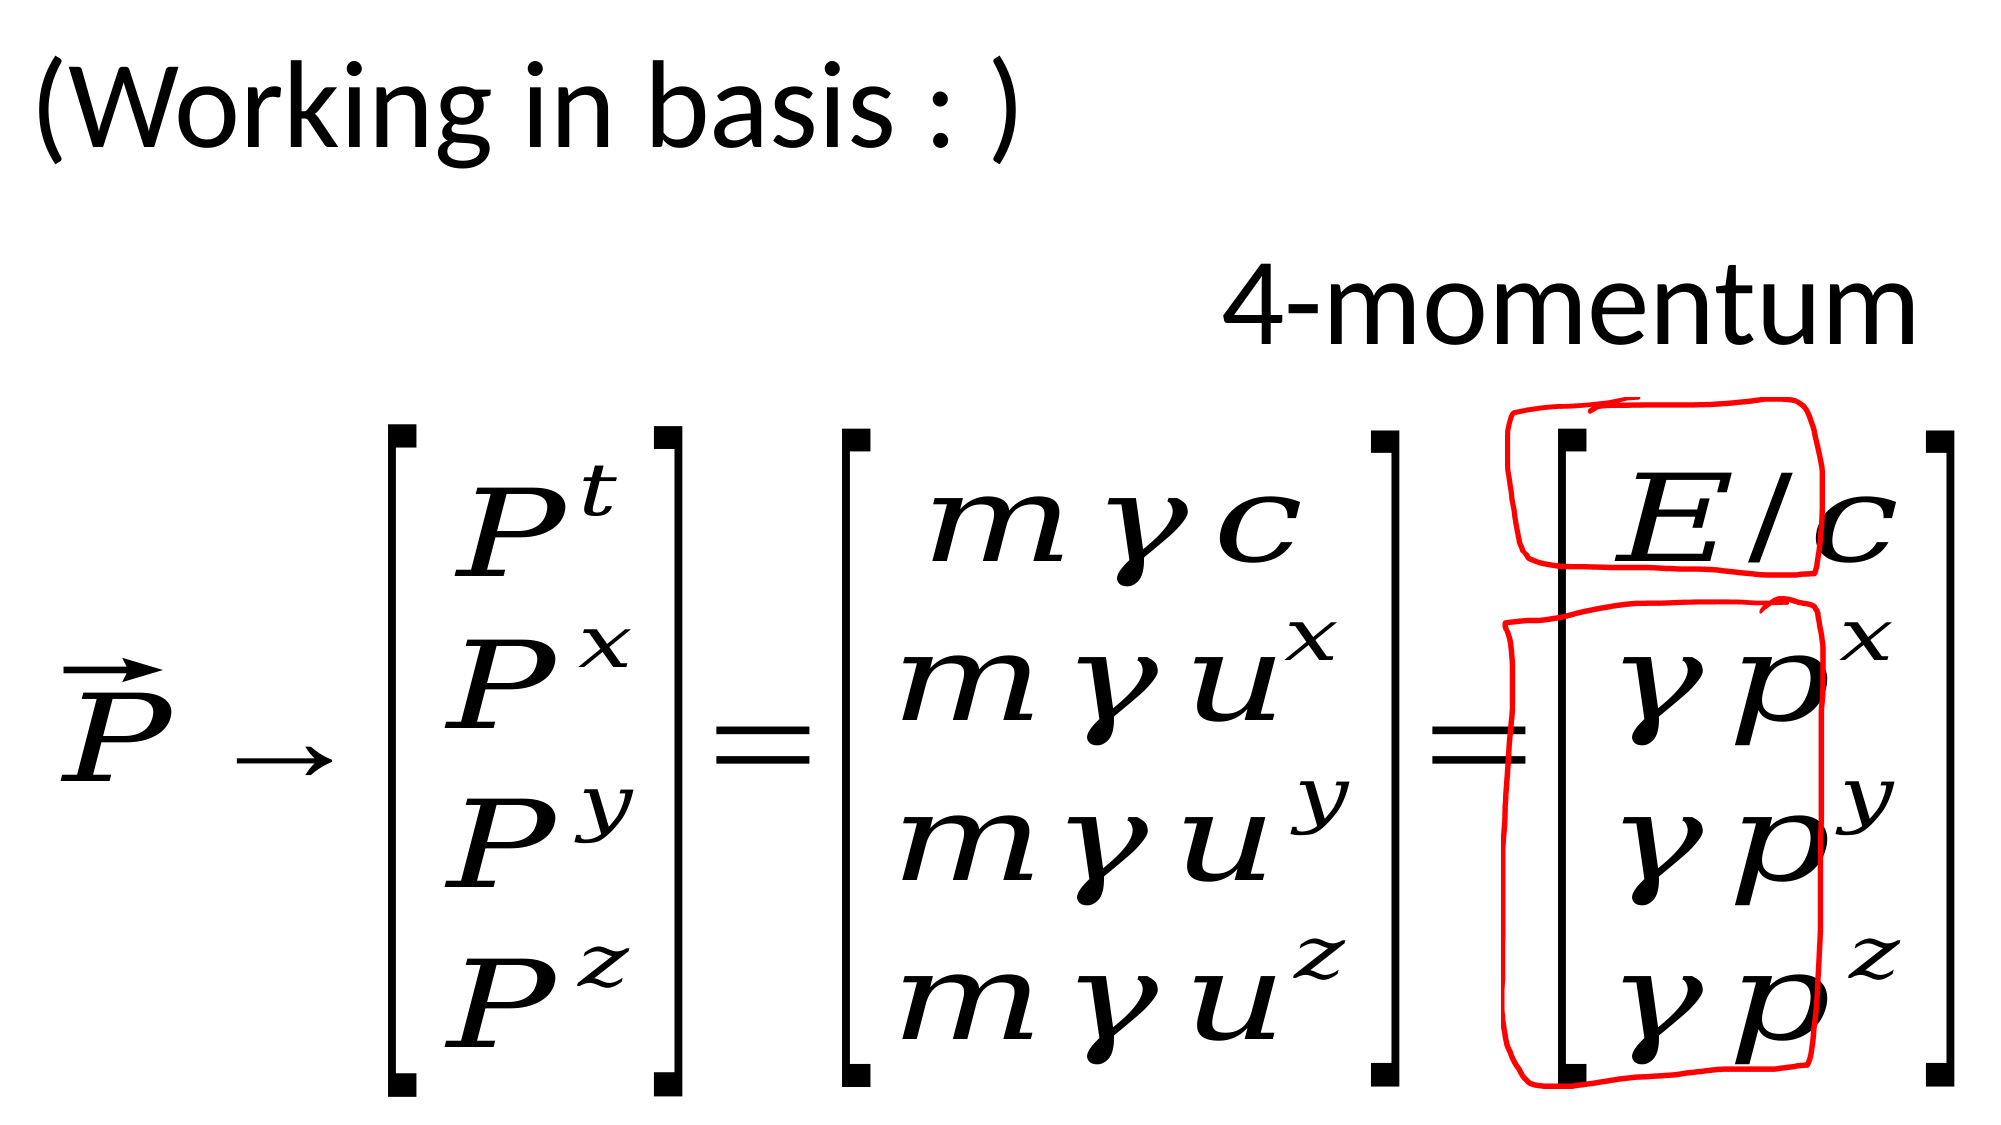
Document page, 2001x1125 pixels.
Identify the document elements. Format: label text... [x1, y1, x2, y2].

picture [1501, 397, 1834, 1098]
text_box 4-momentum [1206, 212, 1950, 378]
